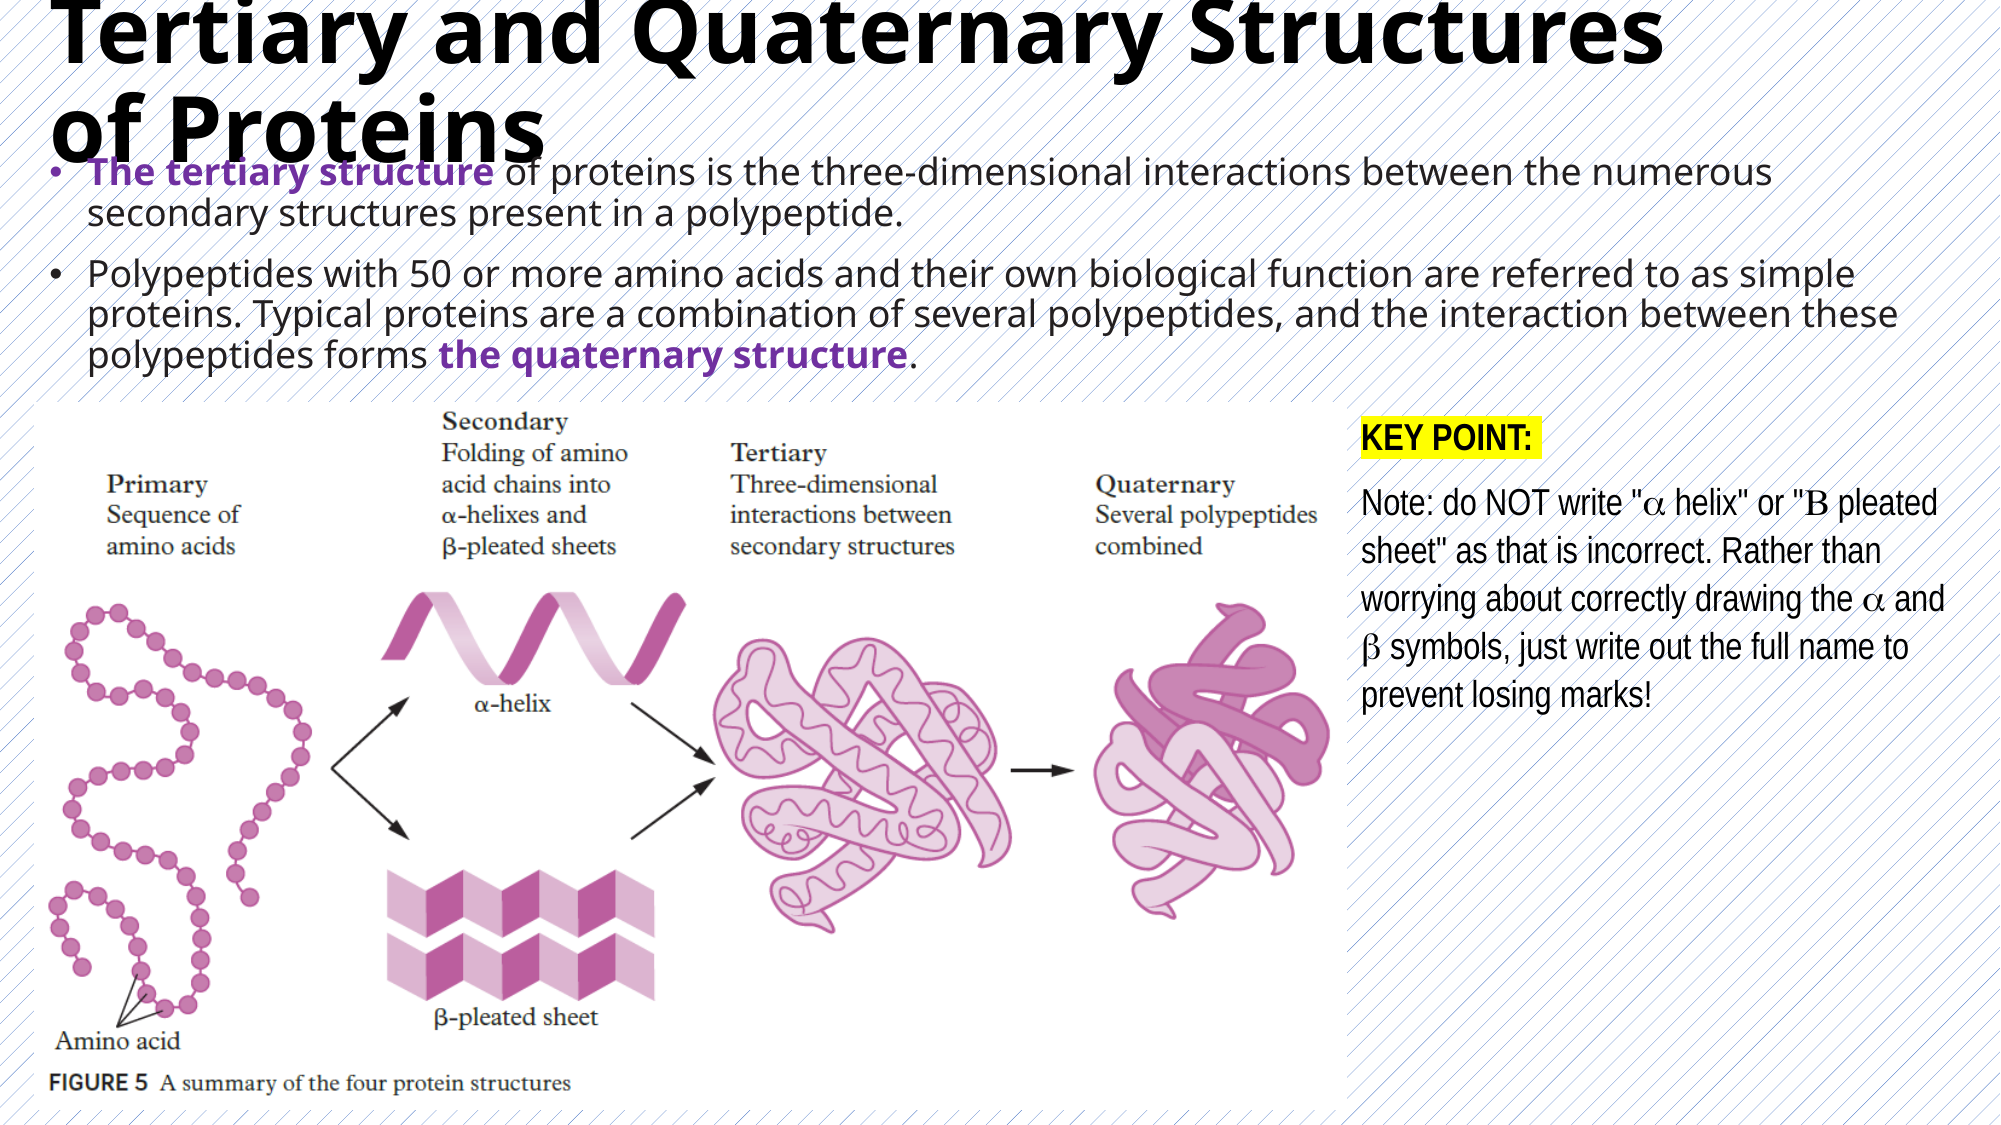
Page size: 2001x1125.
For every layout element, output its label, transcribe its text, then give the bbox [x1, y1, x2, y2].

title Tertiary and Quaternary Structures of Proteins [34, 19, 1760, 145]
picture [34, 402, 1347, 1110]
list The tertiary structure of proteins is the three-dimensional interactions between the numerous secondary structures present in a polypeptide. Polypeptides with 50 or more amino acids and their own biological function are referred to as simple proteins. Typical proteins are a combination of several polypeptides, and the interaction between these polypeptides forms the quaternary structure. [34, 145, 1966, 402]
text_box KEY POINT: Note: do NOT write "a helix" or "B pleated sheet" as that is incorrect. Rather than worrying about correctly drawing the a and b symbols, just write out the full name to prevent losing marks! [1347, 402, 1966, 723]
